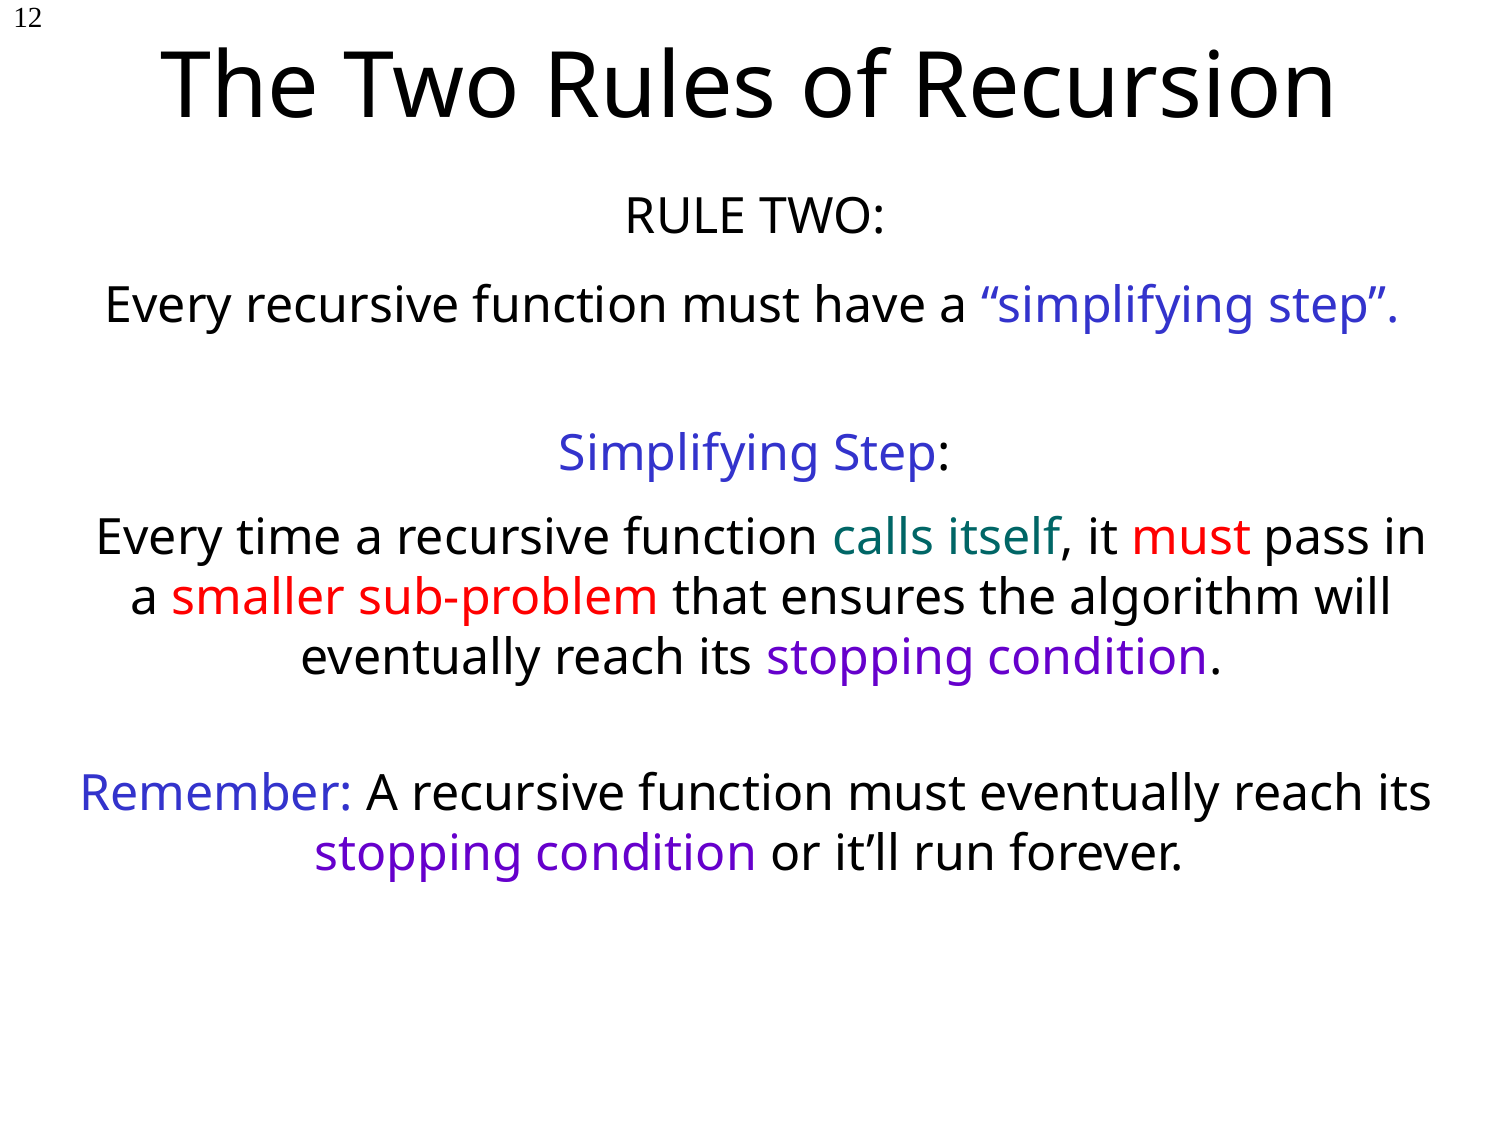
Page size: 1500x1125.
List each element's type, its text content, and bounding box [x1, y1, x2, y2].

slide_number 12 [0, 0, 58, 66]
text_box RULE TWO: [610, 176, 914, 251]
text_box Every recursive function must have a “simplifying step”. [65, 265, 1440, 341]
title The Two Rules of Recursion [112, 0, 1388, 175]
text_box Remember: A recursive function must eventually reach its stopping condition or it’ll run forever. [36, 753, 1475, 948]
text_box Simplifying Step: Every time a recursive function calls itself, it must pass in a smaller sub-problem that ensures the algorithm will eventually reach its stopping condition. [78, 412, 1446, 693]
